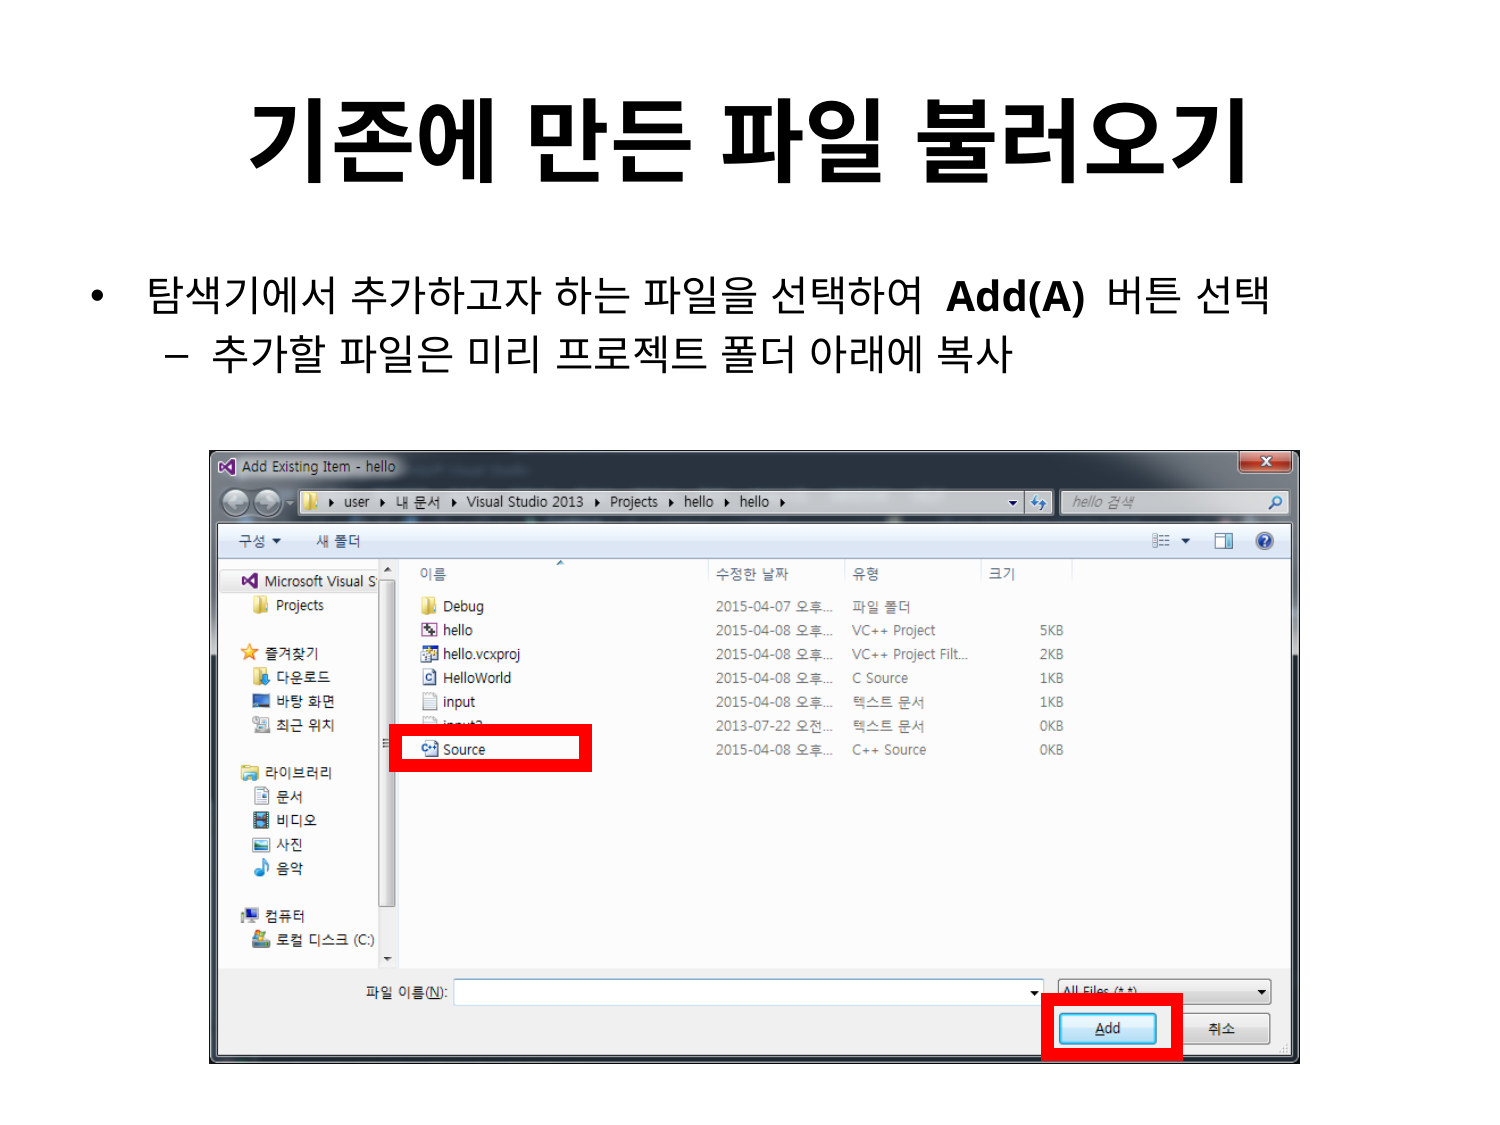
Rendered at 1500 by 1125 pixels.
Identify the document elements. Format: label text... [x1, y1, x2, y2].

picture [209, 449, 1301, 1064]
list 탐색기에서 추가하고자 하는 파일을 선택하여 Add(A) 버튼 선택 추가할 파일은 미리 프로젝트 폴더 아래에 복사 [75, 262, 1425, 1005]
title 기존에 만든 파일 불러오기 [75, 45, 1425, 233]
